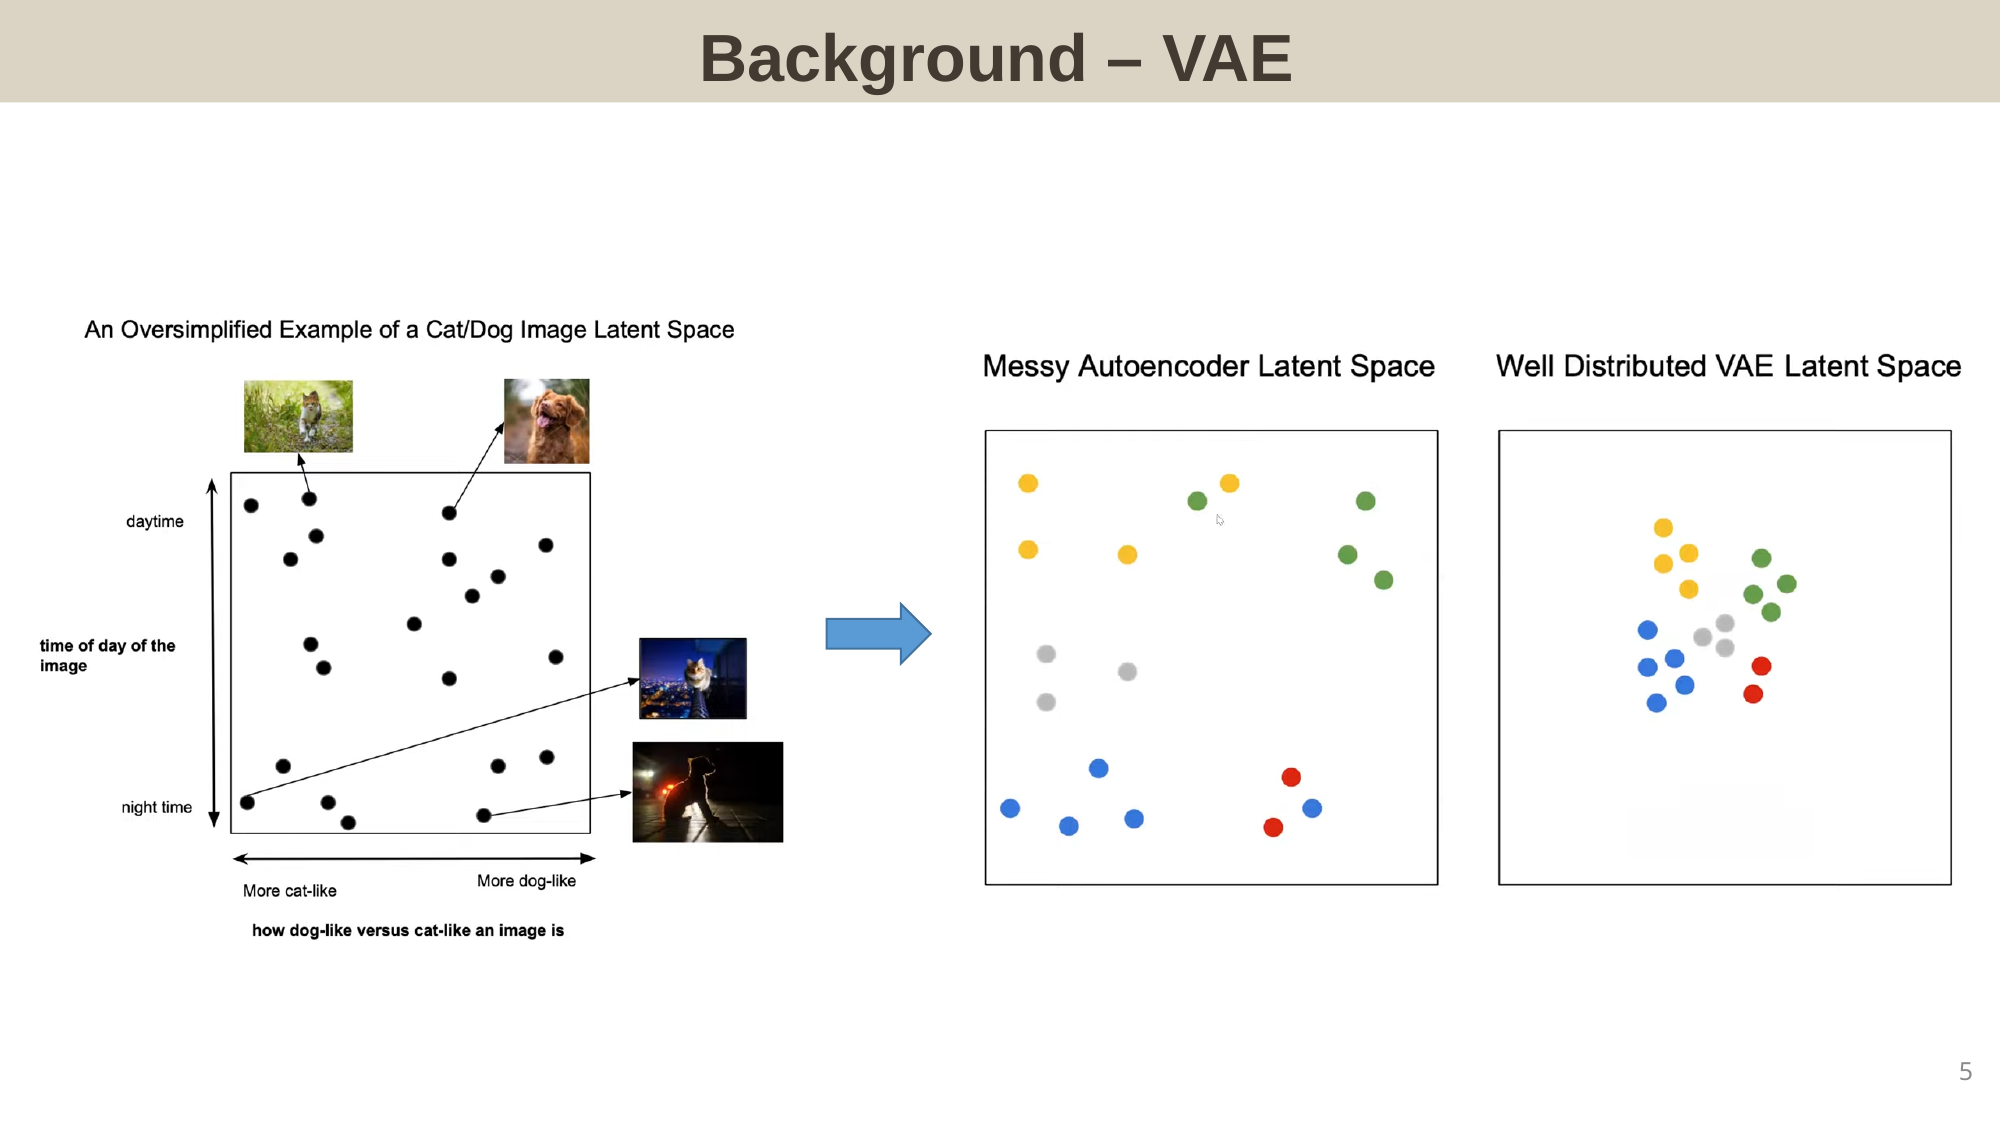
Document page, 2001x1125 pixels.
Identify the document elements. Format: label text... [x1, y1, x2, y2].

slide_number 5 [1538, 1042, 1989, 1103]
picture [964, 341, 1977, 897]
text_box [825, 601, 933, 667]
text_box Background – VAE [0, 0, 2000, 103]
picture [23, 295, 816, 940]
